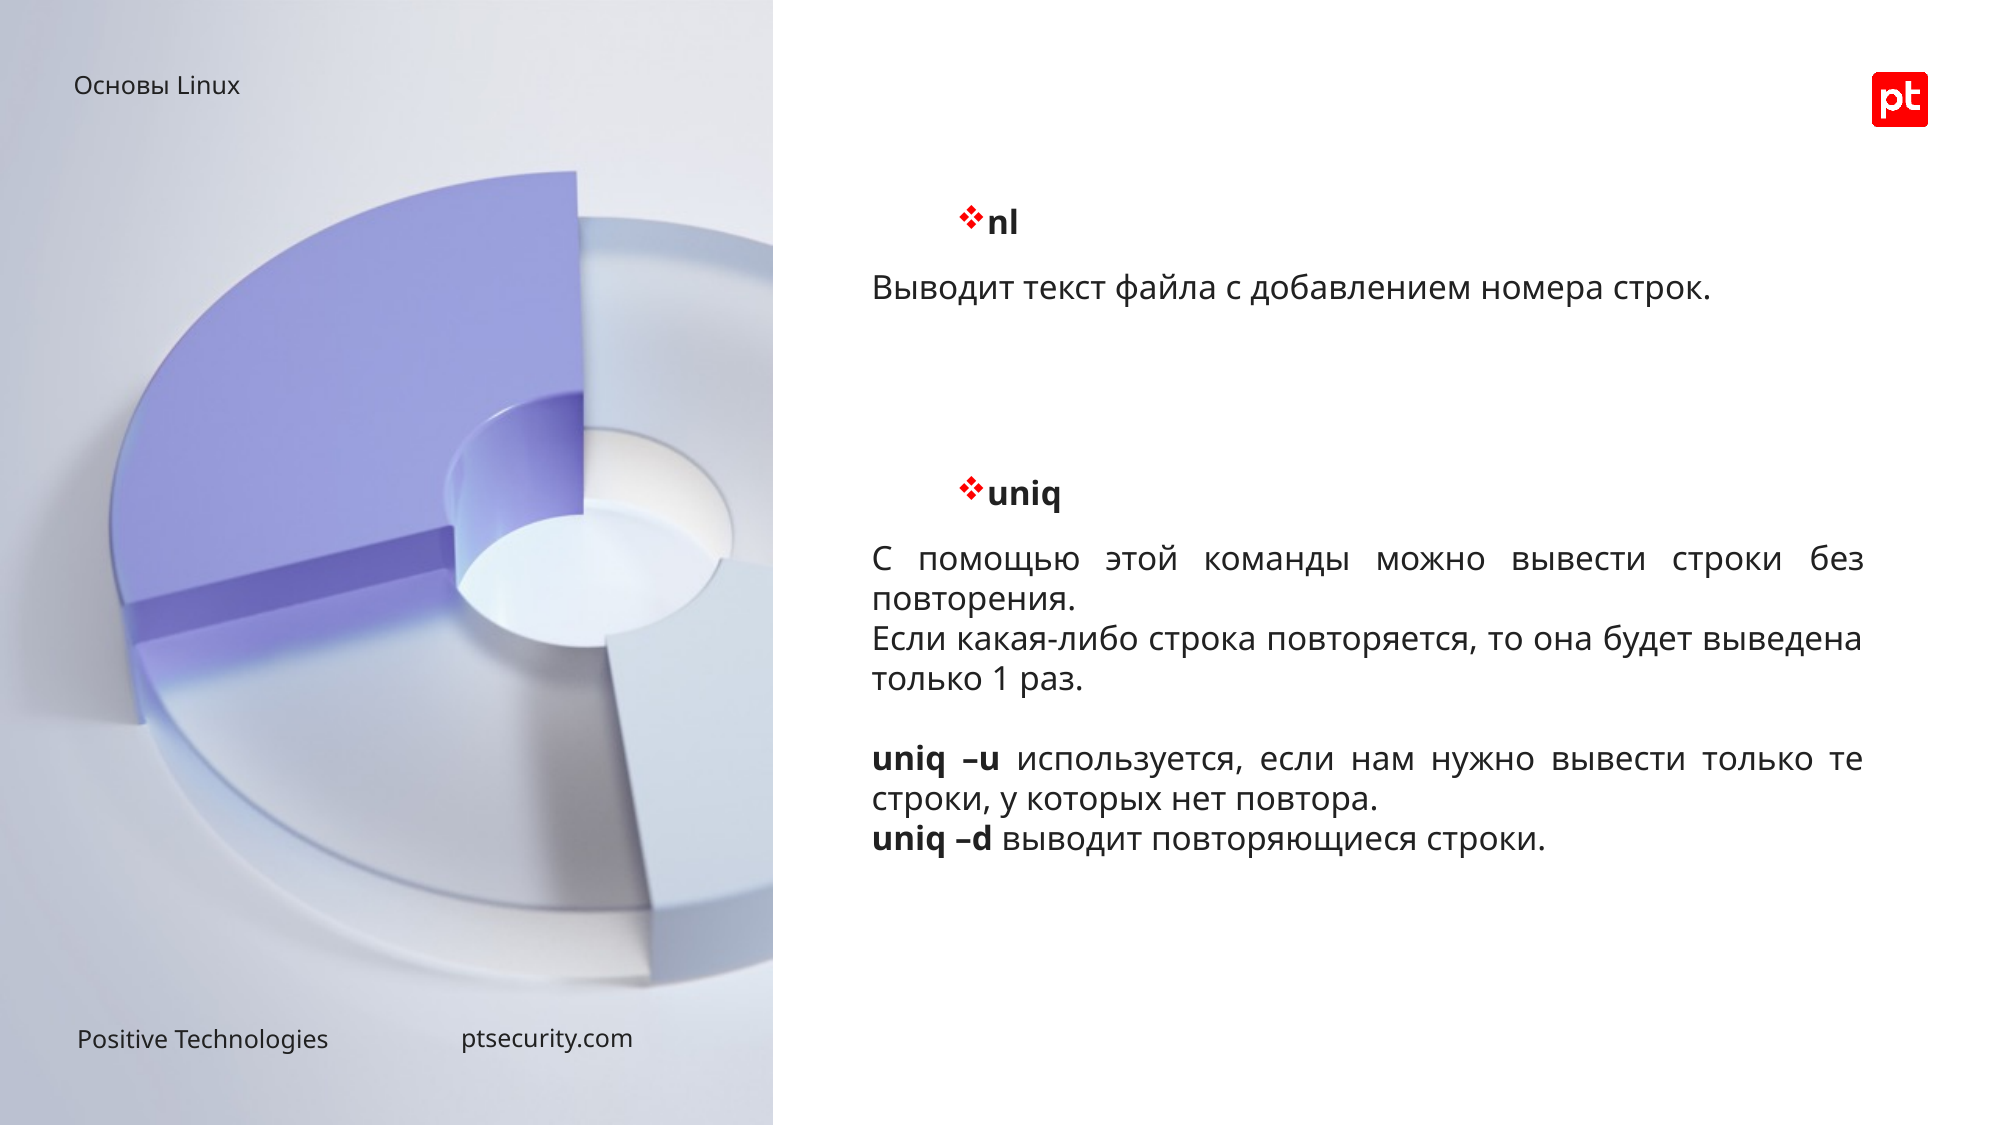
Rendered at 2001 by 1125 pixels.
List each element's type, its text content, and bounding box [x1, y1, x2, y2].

list Основы Linux [58, 54, 1609, 115]
list uniq С помощью этой команды можно вывести строки без повторения. Если какая-либо строка повторяется, то она будет выведена только 1 раз. uniq –u используется, если нам нужно вывести только те строки, у которых нет повтора. uniq –d выводит повторяющиеся строки. [843, 465, 1880, 975]
picture [1872, 72, 1928, 127]
list nl Выводит текст файла с добавлением номера строк. [843, 193, 1880, 453]
picture [0, 0, 773, 1125]
